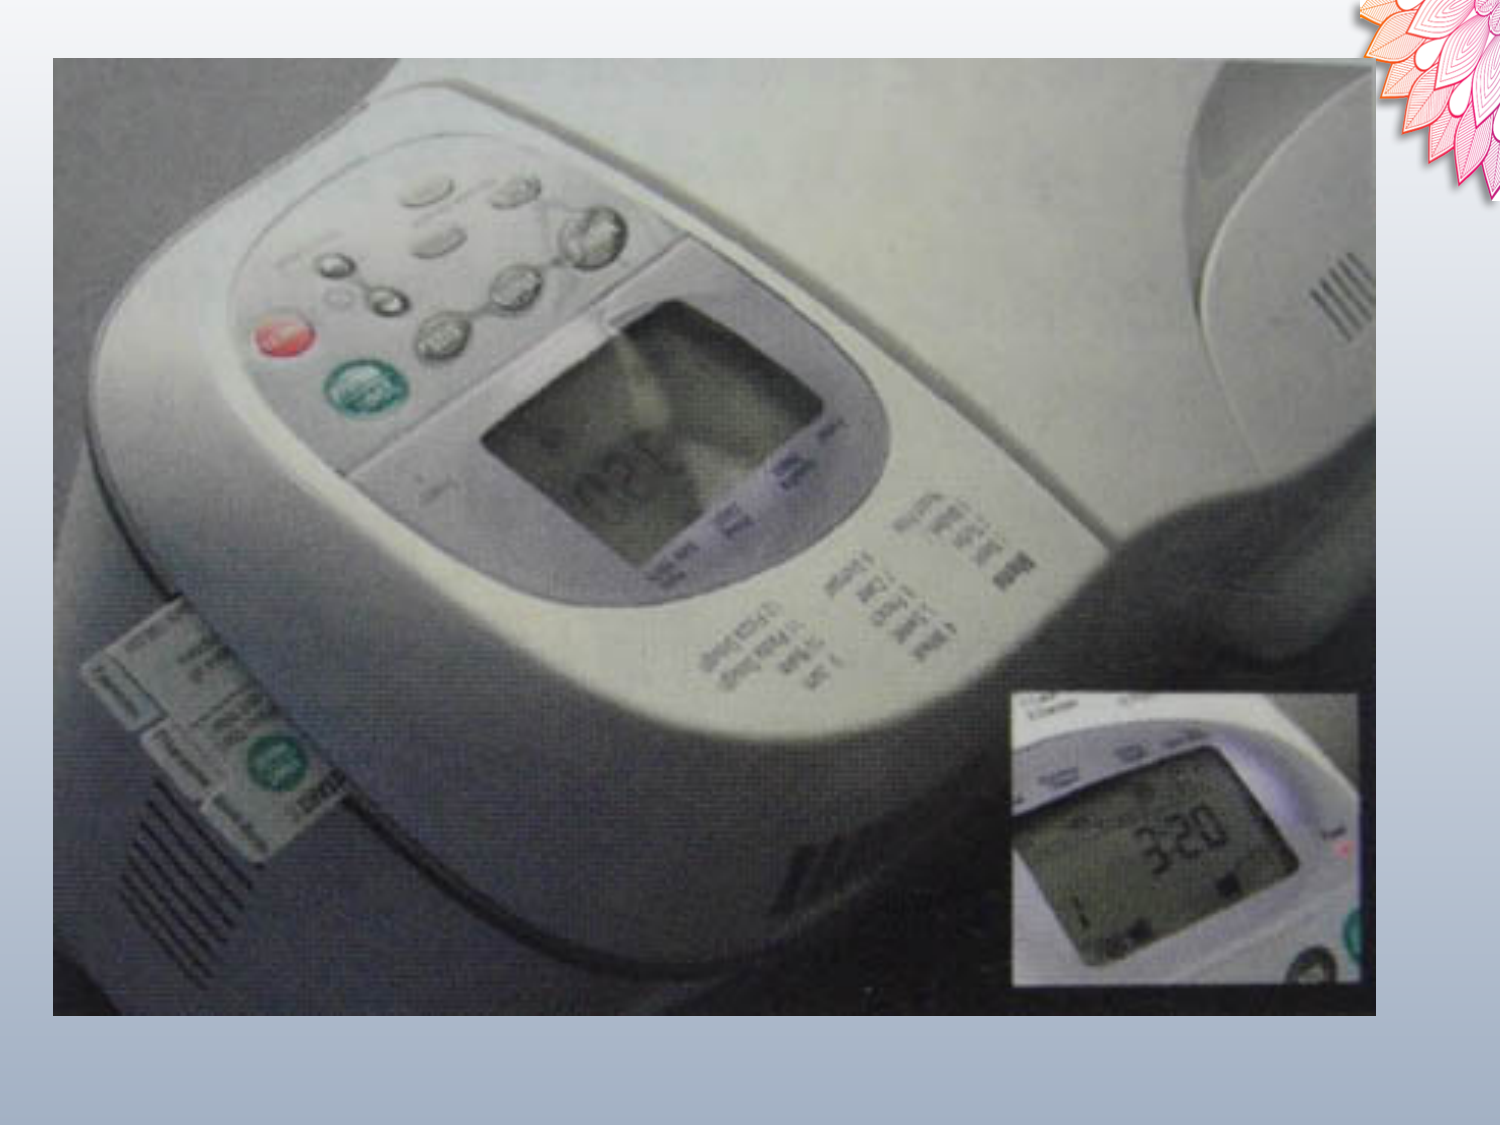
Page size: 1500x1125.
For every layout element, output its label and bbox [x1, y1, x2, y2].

picture [53, 0, 1500, 1016]
